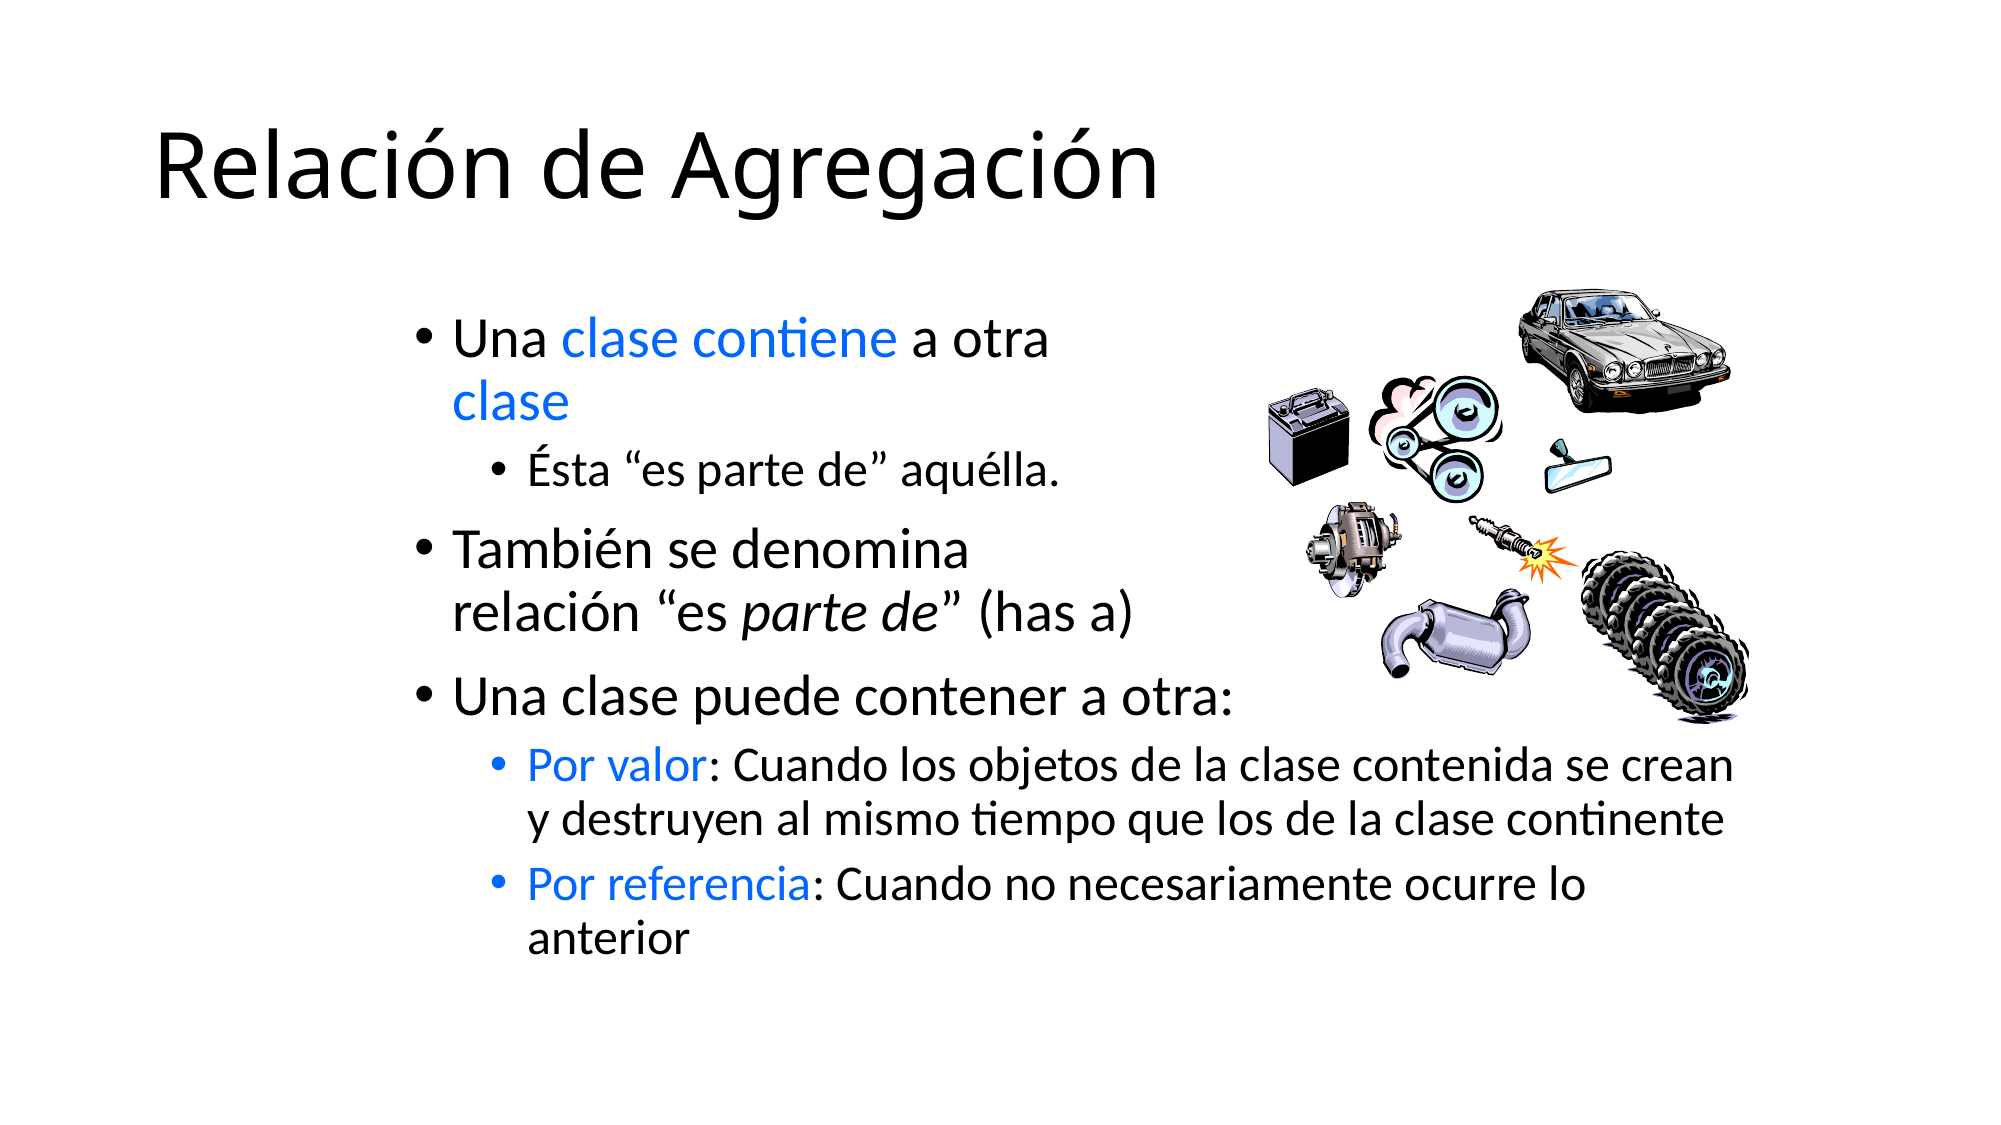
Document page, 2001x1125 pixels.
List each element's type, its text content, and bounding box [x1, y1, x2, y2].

title Relación de Agregación [137, 59, 1863, 278]
list Una clase contiene a otra clase Ésta “es parte de” aquélla. También se denomina relación “es parte de” (has a) Una clase puede contener a otra: Por valor: Cuando los objetos de la clase contenida se crean y destruyen al mismo tiempo que los de la clase continente Por referencia: Cuando no necesariamente ocurre lo anterior [399, 299, 1750, 1125]
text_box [1268, 287, 1750, 725]
